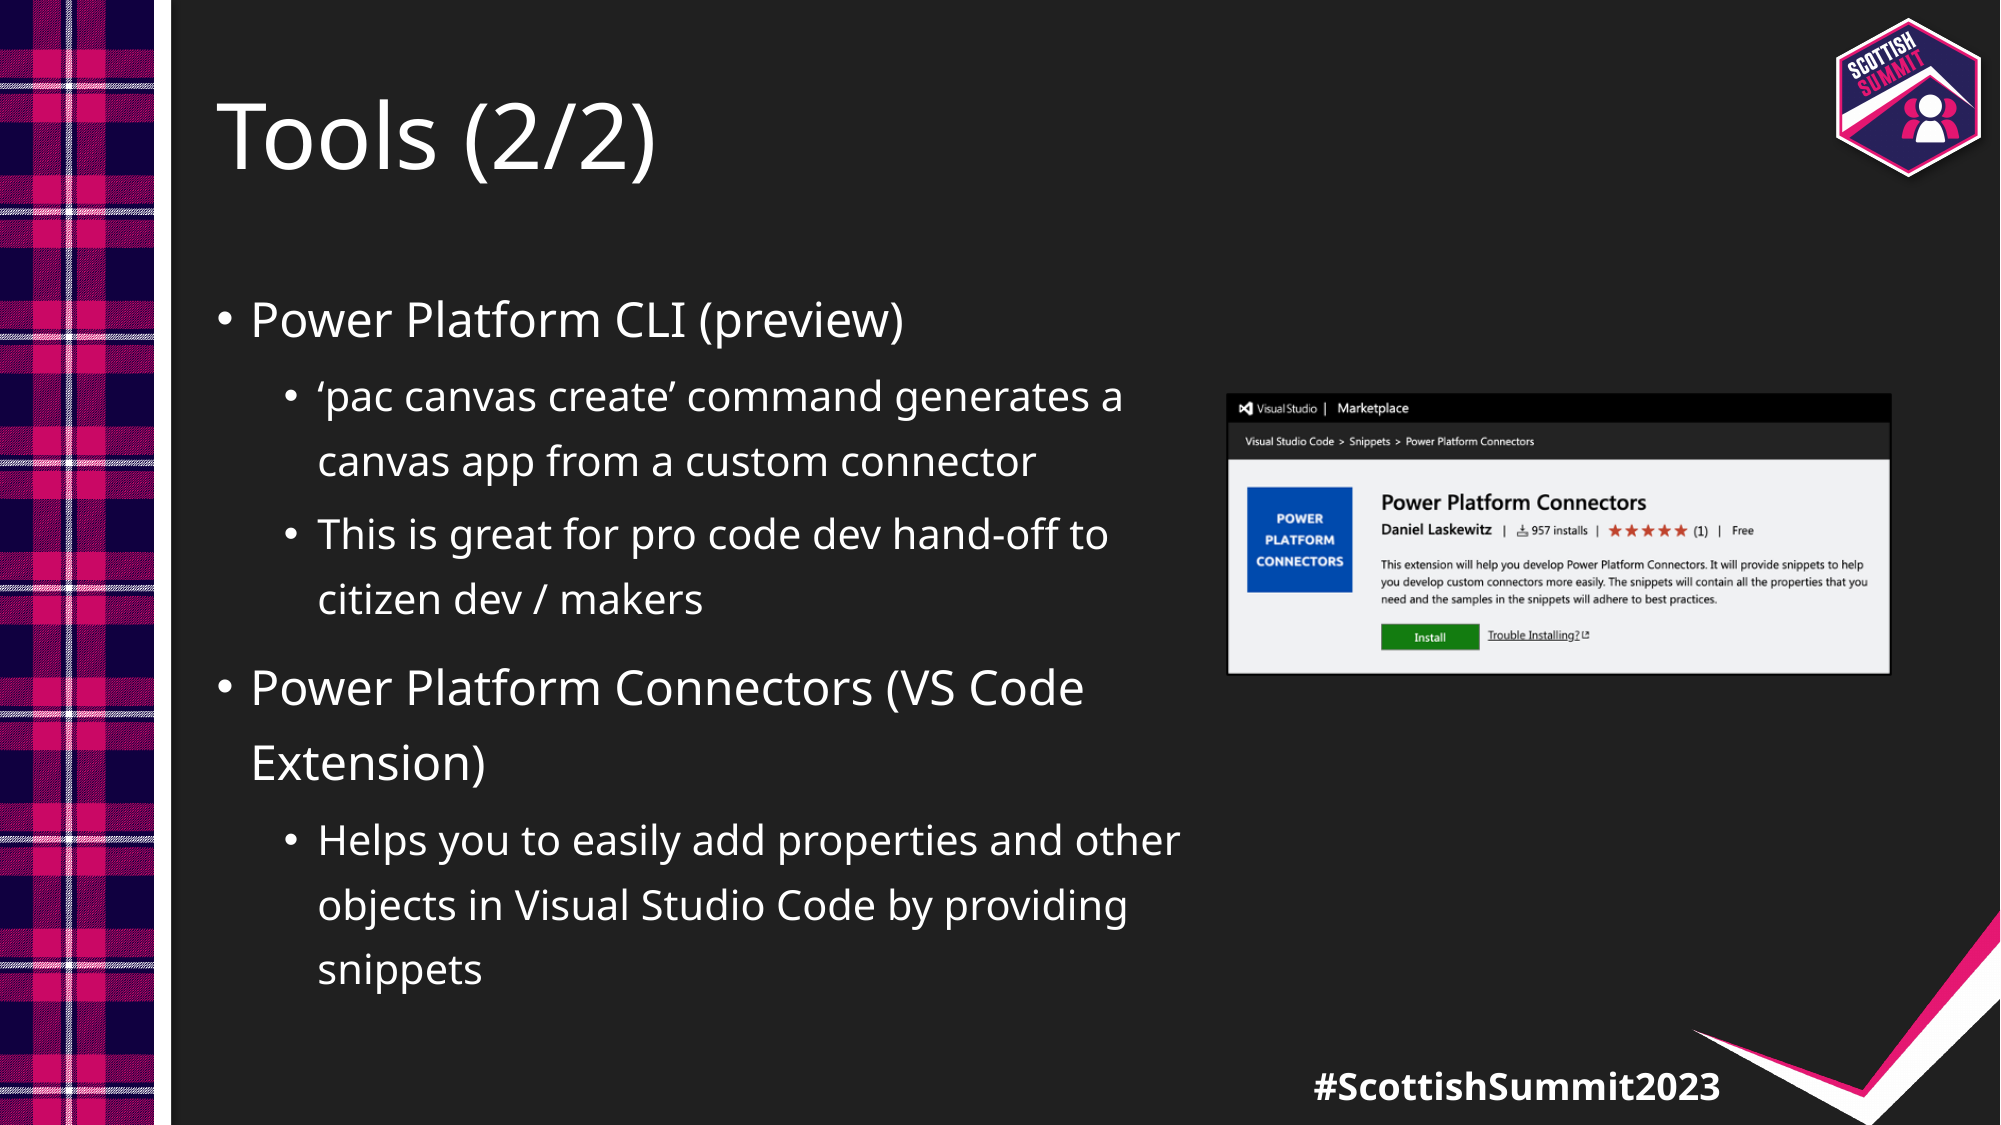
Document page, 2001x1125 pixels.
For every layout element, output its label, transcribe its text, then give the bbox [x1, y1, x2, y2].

picture [1225, 392, 1892, 677]
list Power Platform CLI (preview) ‘pac canvas create’ command generates a canvas app from a custom connector This is great for pro code dev hand-off to citizen dev / makers Power Platform Connectors (VS Code Extension) Helps you to easily add properties and other objects in Visual Studio Code by providing snippets [201, 263, 1219, 1005]
picture [1827, 16, 1990, 179]
picture [1705, 1077, 1713, 1084]
title Tools (2/2) [201, 30, 1927, 249]
picture [0, 0, 154, 1125]
picture [1665, 843, 2001, 1125]
